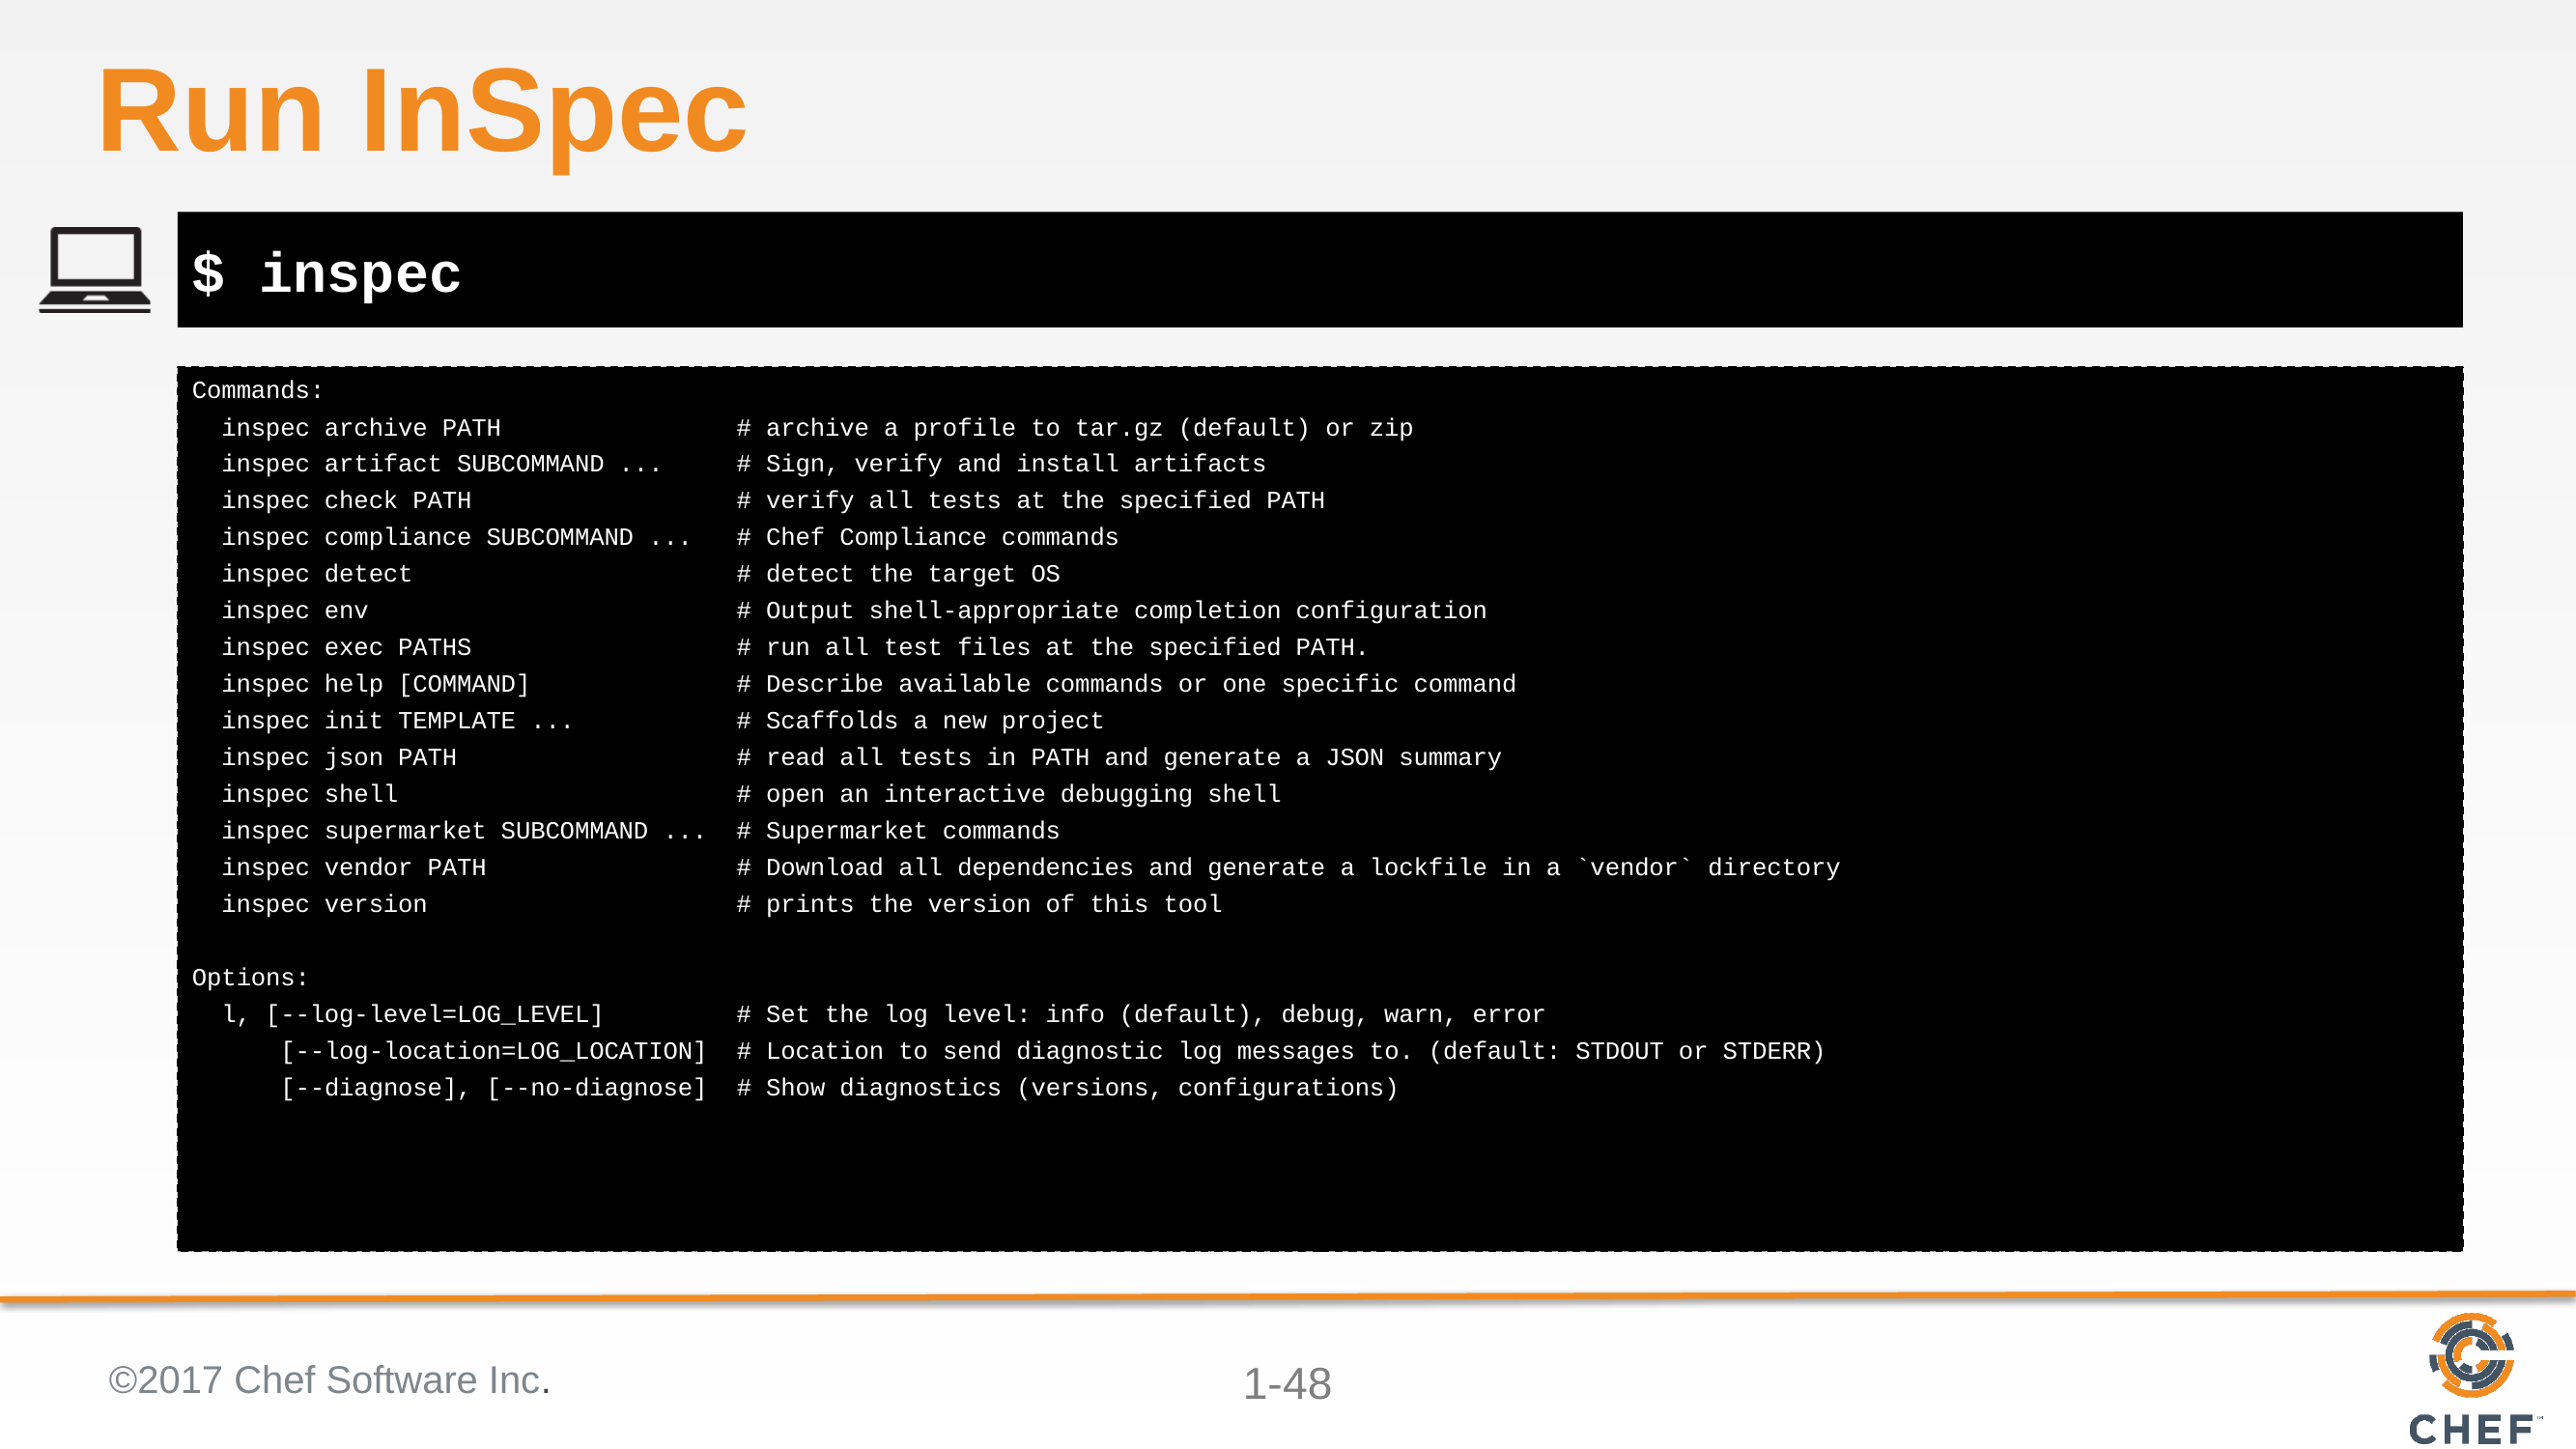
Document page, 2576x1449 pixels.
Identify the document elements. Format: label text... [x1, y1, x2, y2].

title Run InSpec [96, 48, 2463, 180]
picture [2399, 1297, 2551, 1449]
list $ inspec [177, 212, 2463, 327]
list Commands: inspec archive PATH # archive a profile to tar.gz (default) or zip inspec artifact SUBCOMMAND ... # Sign, verify and install artifacts inspec check PATH # verify all tests at the specified PATH inspec compliance SUBCOMMAND ... # Chef Compliance commands inspec detect # detect the target OS inspec env # Output shell-appropriate completion configuration inspec exec PATHS # run all test files at the specified PATH. inspec help [COMMAND] # Describe available commands or one specific command inspec init TEMPLATE ... # Scaffolds a new project inspec json PATH # read all tests in PATH and generate a JSON summary inspec shell # open an interactive debugging shell inspec supermarket SUBCOMMAND ... # Supermarket commands inspec vendor PATH # Download all dependencies and generate a lockfile in a `vendor` directory inspec version # prints the version of this tool Options: l, [--log-level=LOG_LEVEL] # Set the log level: info (default), debug, warn, error [--log-location=LOG_LOCATION] # Location to send diagnostic log messages to. (default: STDOUT or STDERR) [--diagnose], [--no-diagnose] # Show diagnostics (versions, configurations) [177, 366, 2464, 1252]
